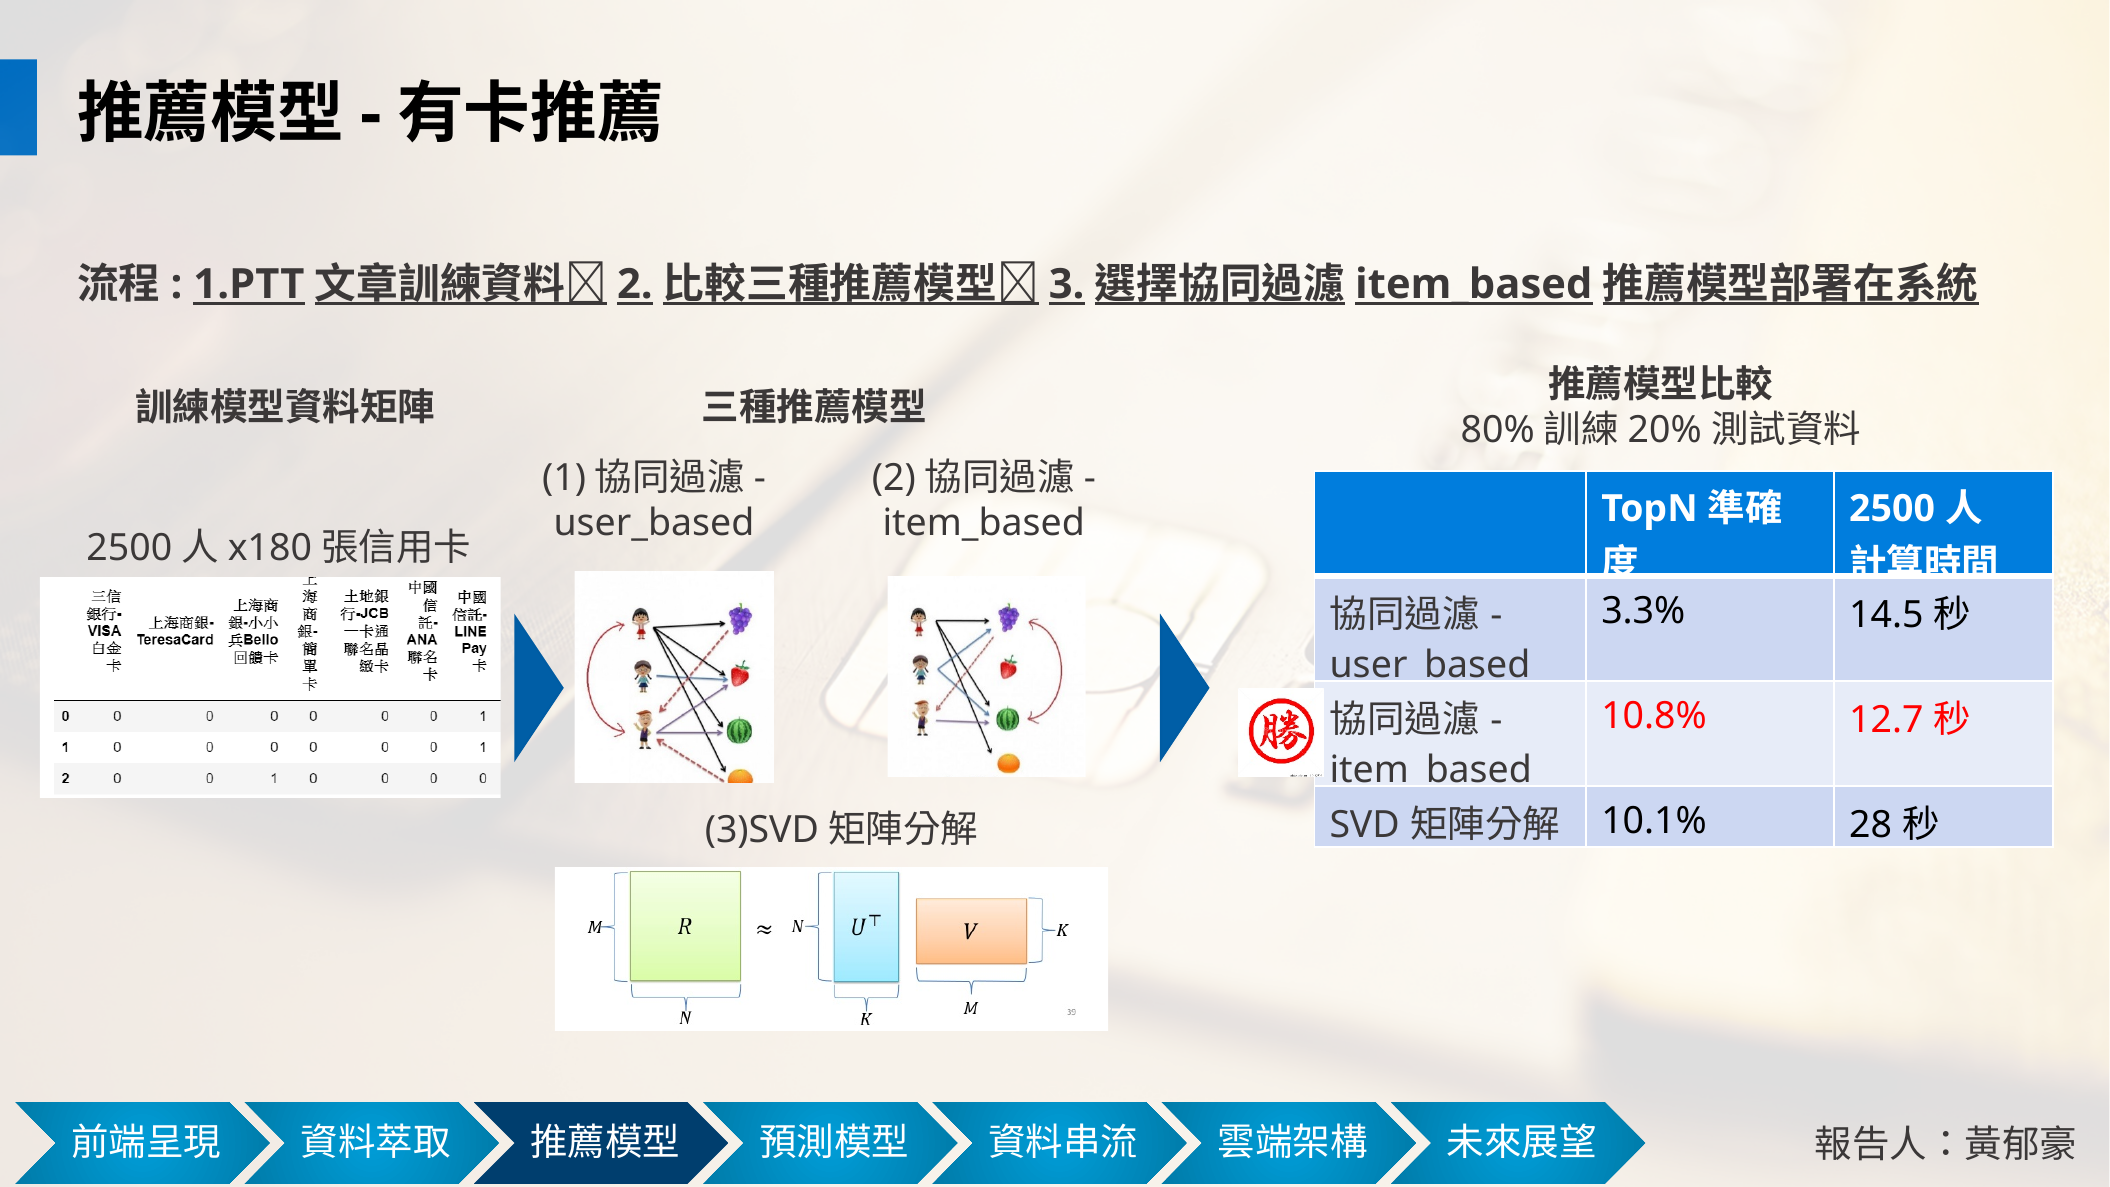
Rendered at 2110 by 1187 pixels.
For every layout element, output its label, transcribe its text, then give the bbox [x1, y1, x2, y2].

text_box (3)SVD矩陣分解 [662, 797, 1021, 858]
table_header TopN準確度 [1587, 472, 1833, 573]
table_cell 10.1% [1587, 787, 1833, 846]
text_box [1159, 613, 1210, 763]
table_cell 28秒 [1835, 787, 2052, 846]
table_cell SVD矩陣分解 [1315, 787, 1585, 846]
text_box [15, 1101, 1646, 1184]
table_cell 3.3% [1587, 579, 1833, 680]
text_box [514, 613, 564, 763]
table_cell 10.8% [1587, 682, 1833, 785]
text_box 報告人：黃郁豪 [1798, 1112, 2095, 1174]
picture [1238, 688, 1324, 777]
table_header 2500人 計算時間 [1835, 472, 2052, 573]
text_box 2500人x180張信用卡 [66, 514, 492, 576]
table_cell 14.5秒 [1835, 579, 2052, 680]
table_header [1315, 472, 1585, 573]
text_box (2)協同過濾- item_based [830, 445, 1138, 552]
table_cell 協同過濾-item_based [1315, 682, 1585, 785]
text_box 流程: 1.PTT文章訓練資料2.比較三種推薦模型3.選擇協同過濾item_based推薦模型部署在系統 [61, 249, 2072, 315]
table_cell 12.7秒 [1835, 682, 2052, 785]
text_box (1)協同過濾- user_based [497, 445, 811, 552]
text_box 推薦模型比較 80%訓練20%測試資料 [1368, 351, 1954, 458]
picture [574, 571, 774, 783]
text_box 三種推薦模型 [601, 374, 1027, 436]
picture [39, 577, 501, 798]
picture [887, 576, 1086, 777]
picture [554, 867, 1109, 1031]
text_box 訓練模型資料矩陣 [76, 374, 494, 436]
table_cell 協同過濾-user_based [1315, 579, 1585, 680]
text_box 推薦模型-有卡推薦 [61, 61, 913, 158]
